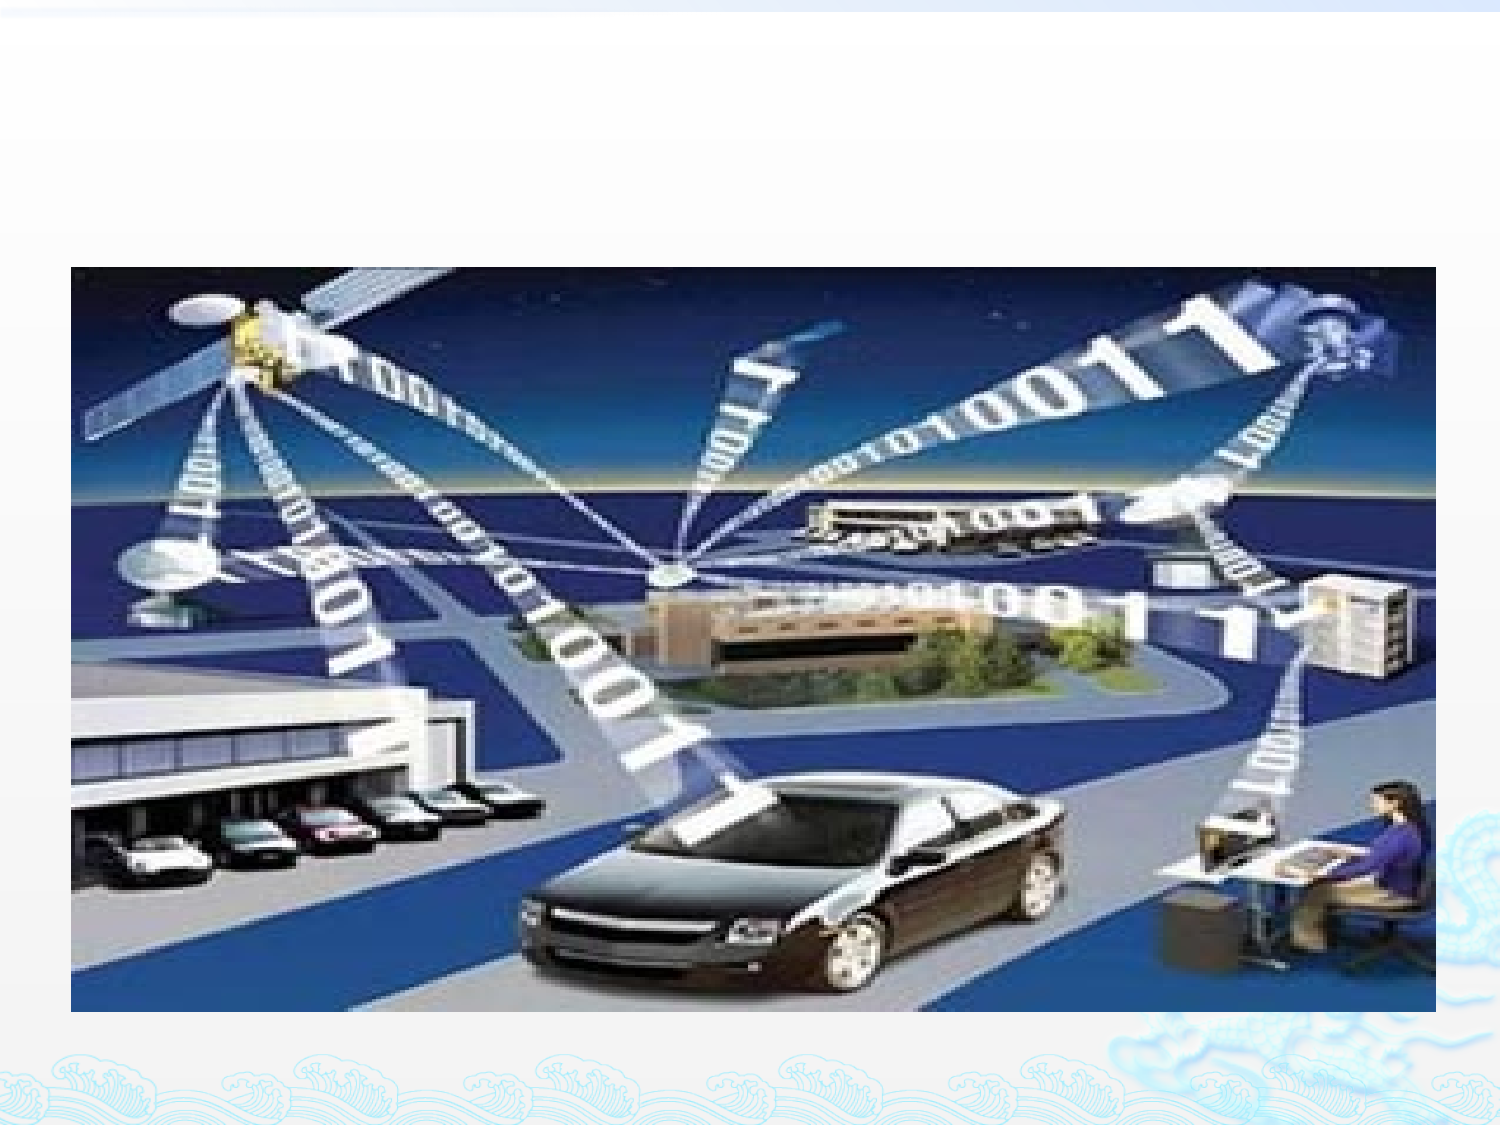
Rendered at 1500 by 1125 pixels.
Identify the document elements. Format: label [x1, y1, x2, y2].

picture [71, 266, 1436, 1012]
